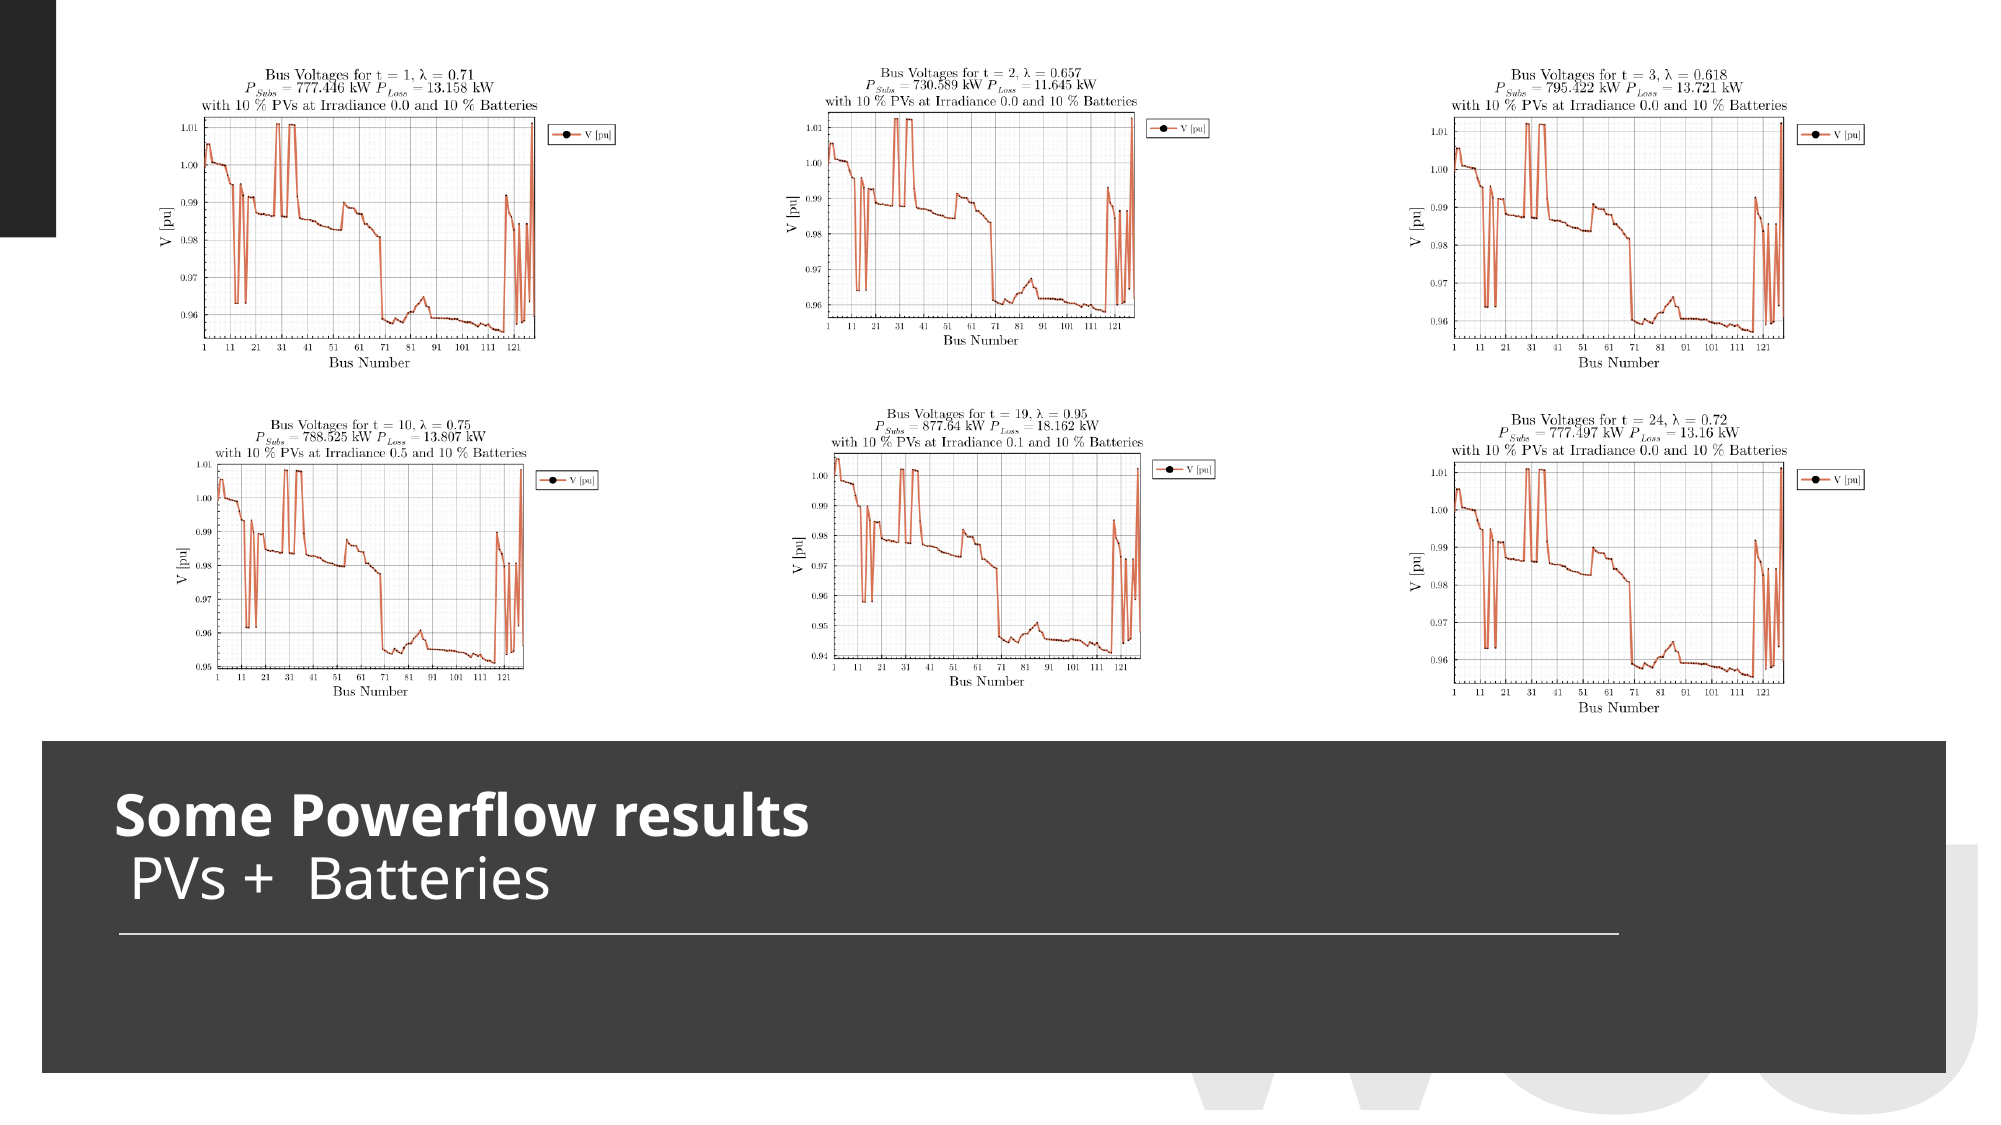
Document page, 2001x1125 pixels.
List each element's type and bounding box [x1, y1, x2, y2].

picture [784, 61, 1217, 350]
list [1407, 407, 1873, 718]
picture [1109, 840, 1979, 1115]
text_box [51, 750, 1937, 1064]
picture [157, 62, 624, 373]
picture [1407, 62, 1873, 373]
picture [174, 413, 606, 701]
picture [790, 402, 1223, 692]
